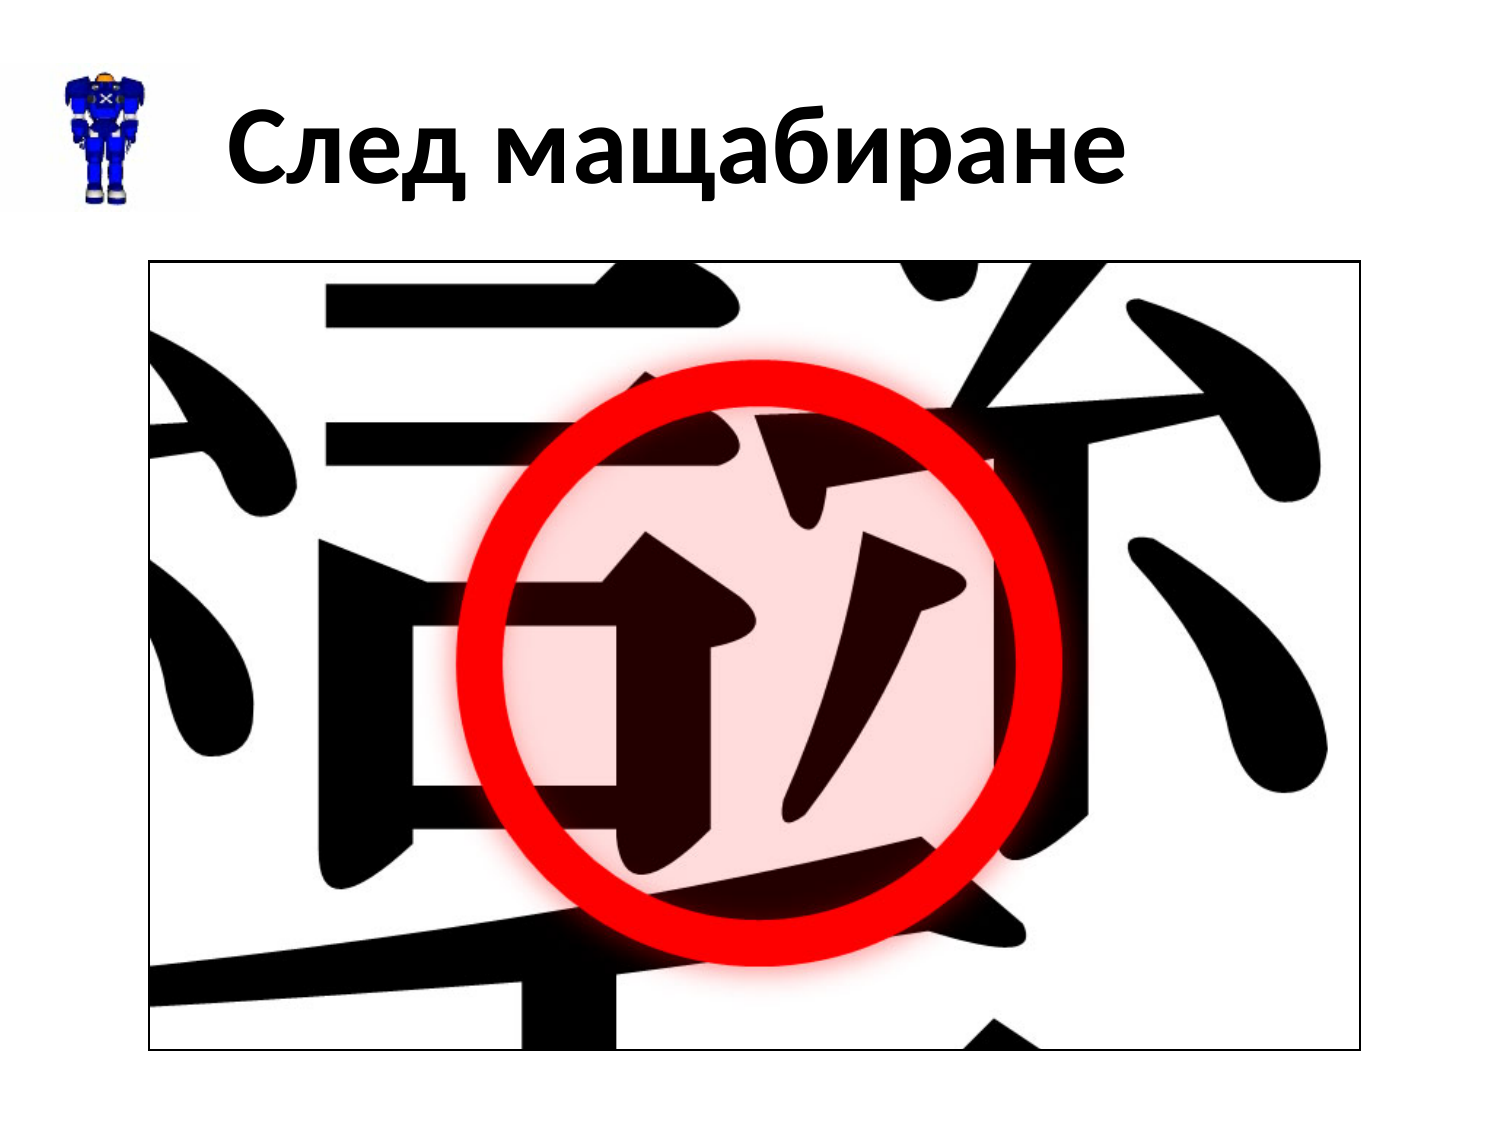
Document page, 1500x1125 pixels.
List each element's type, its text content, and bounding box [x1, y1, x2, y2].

picture [0, 63, 200, 212]
picture [149, 262, 1360, 1050]
title След мащабиране [212, 45, 1500, 233]
